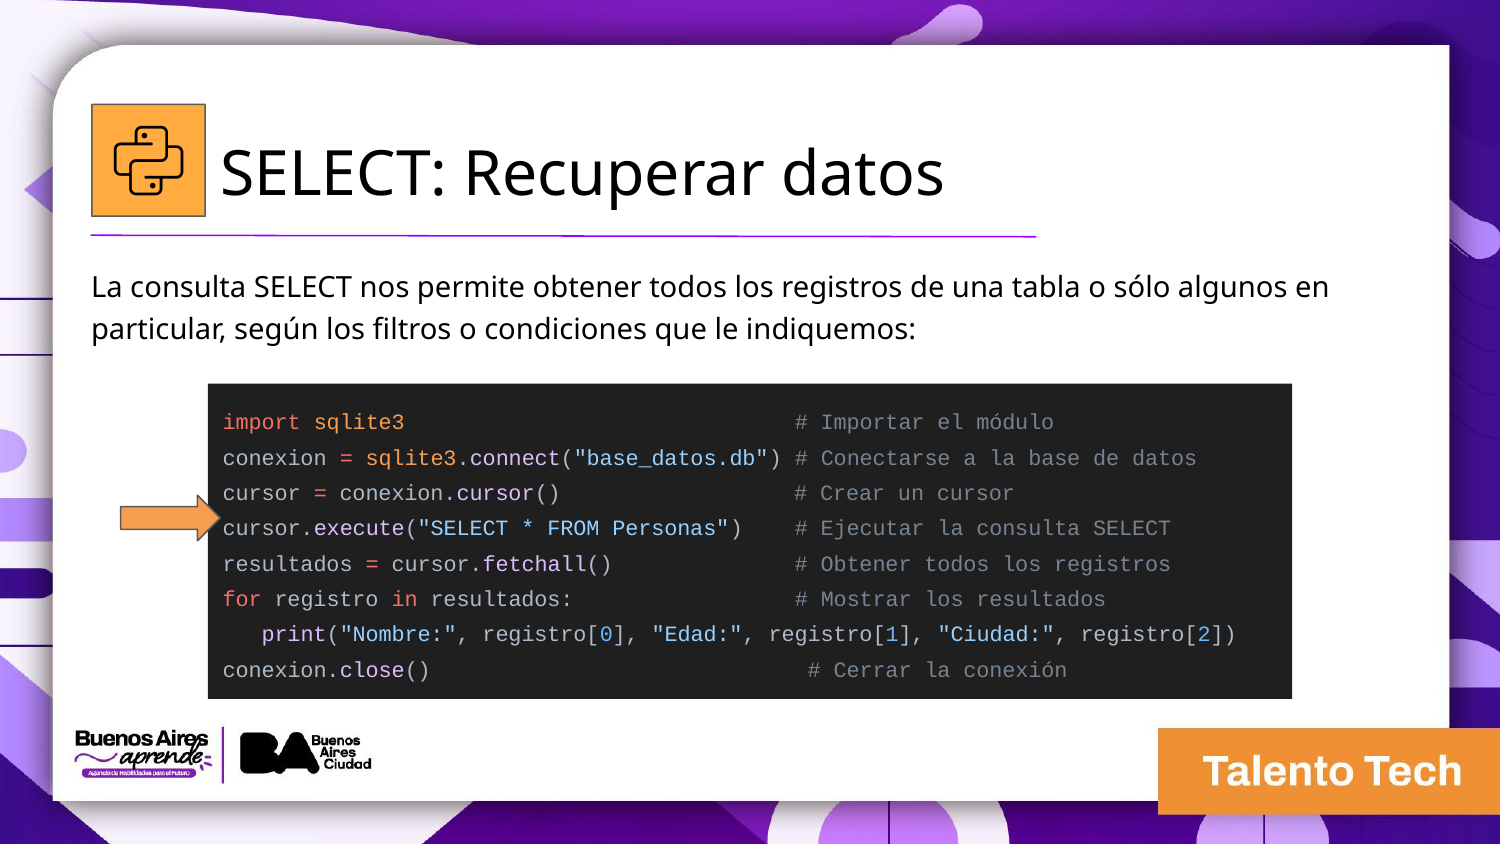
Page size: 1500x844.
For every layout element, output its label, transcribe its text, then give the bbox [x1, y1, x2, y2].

text_box La consulta SELECT nos permite obtener todos los registros de una tabla o sólo algunos en particular, según los filtros o condiciones que le indiquemos: [91, 261, 1410, 346]
text_box import sqlite3 # Importar el módulo conexion = sqlite3.connect("base_datos.db") # Conectarse a la base de datos cursor = conexion.cursor() # Crear un cursor cursor.execute("SELECT * FROM Personas") # Ejecutar la consulta SELECT resultados = cursor.fetchall() # Obtener todos los registros for registro in resultados: # Mostrar los resultados print("Nombre:", registro[0], "Edad:", registro[1], "Ciudad:", registro[2]) conexion.close() # Cerrar la conexión [207, 383, 1293, 699]
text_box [90, 103, 207, 218]
text_box [0, 0, 1500, 844]
picture [104, 115, 193, 205]
text_box [120, 495, 221, 541]
text_box SELECT: Recuperar datos [220, 118, 1421, 208]
